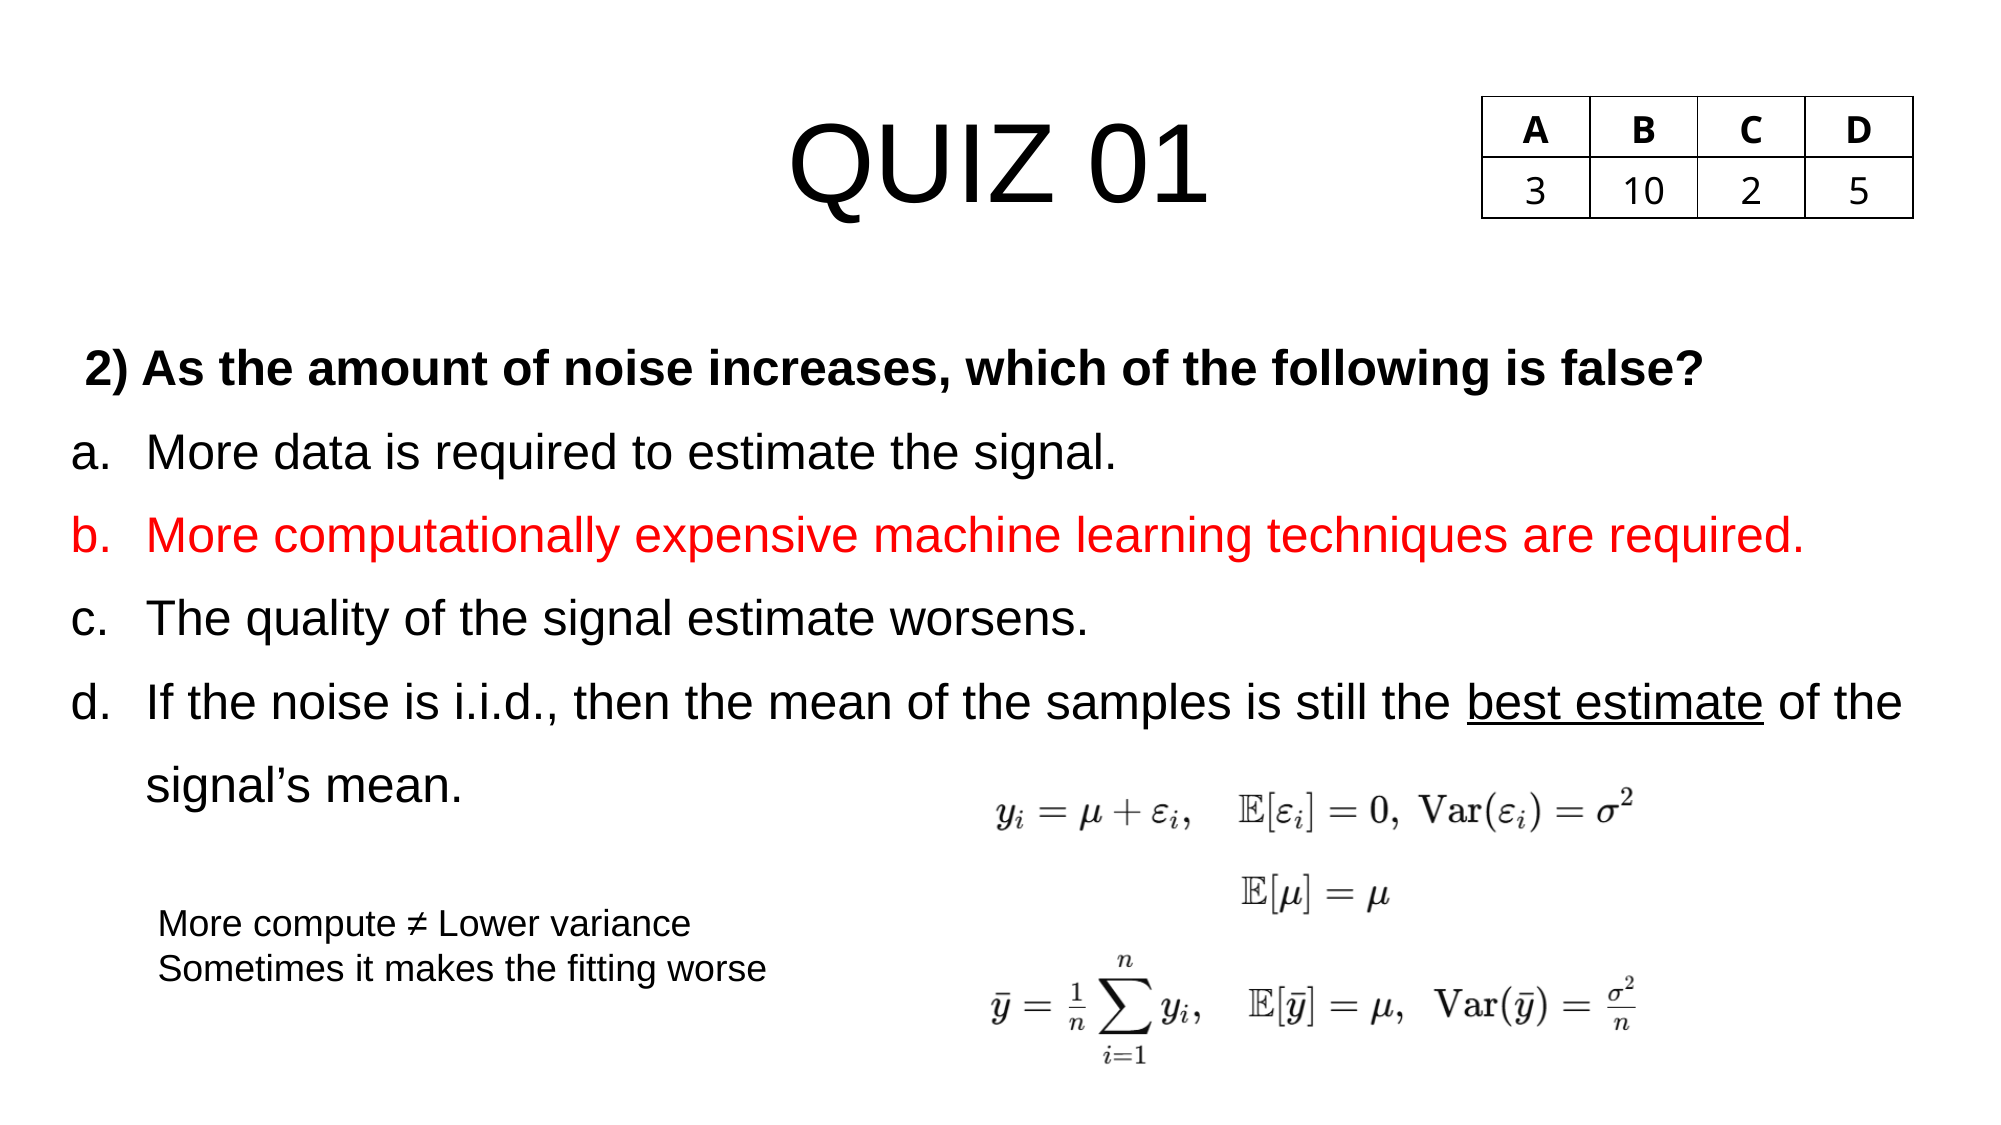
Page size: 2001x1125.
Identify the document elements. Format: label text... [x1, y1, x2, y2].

text_box More compute ≠ Lower variance Sometimes it makes the fitting worse [142, 891, 959, 997]
text_box 2) As the amount of noise increases, which of the following is false? More data is required to estimate the signal. More computationally expensive machine learning techniques are required. The quality of the signal estimate worsens. If the noise is i.i.d., then the mean of the samples is still the best estimate of the signal’s mean. [55, 305, 1989, 820]
table_cell 2 [1698, 158, 1804, 217]
table_header B [1591, 97, 1697, 156]
table_cell 3 [1483, 158, 1589, 217]
picture [959, 777, 1665, 1073]
table_cell 5 [1806, 158, 1912, 217]
table_header D [1806, 97, 1912, 156]
table_header C [1698, 97, 1804, 156]
text_box QUIZ 01 [323, 82, 1676, 233]
table_cell 10 [1591, 158, 1697, 217]
table_header A [1483, 97, 1589, 156]
